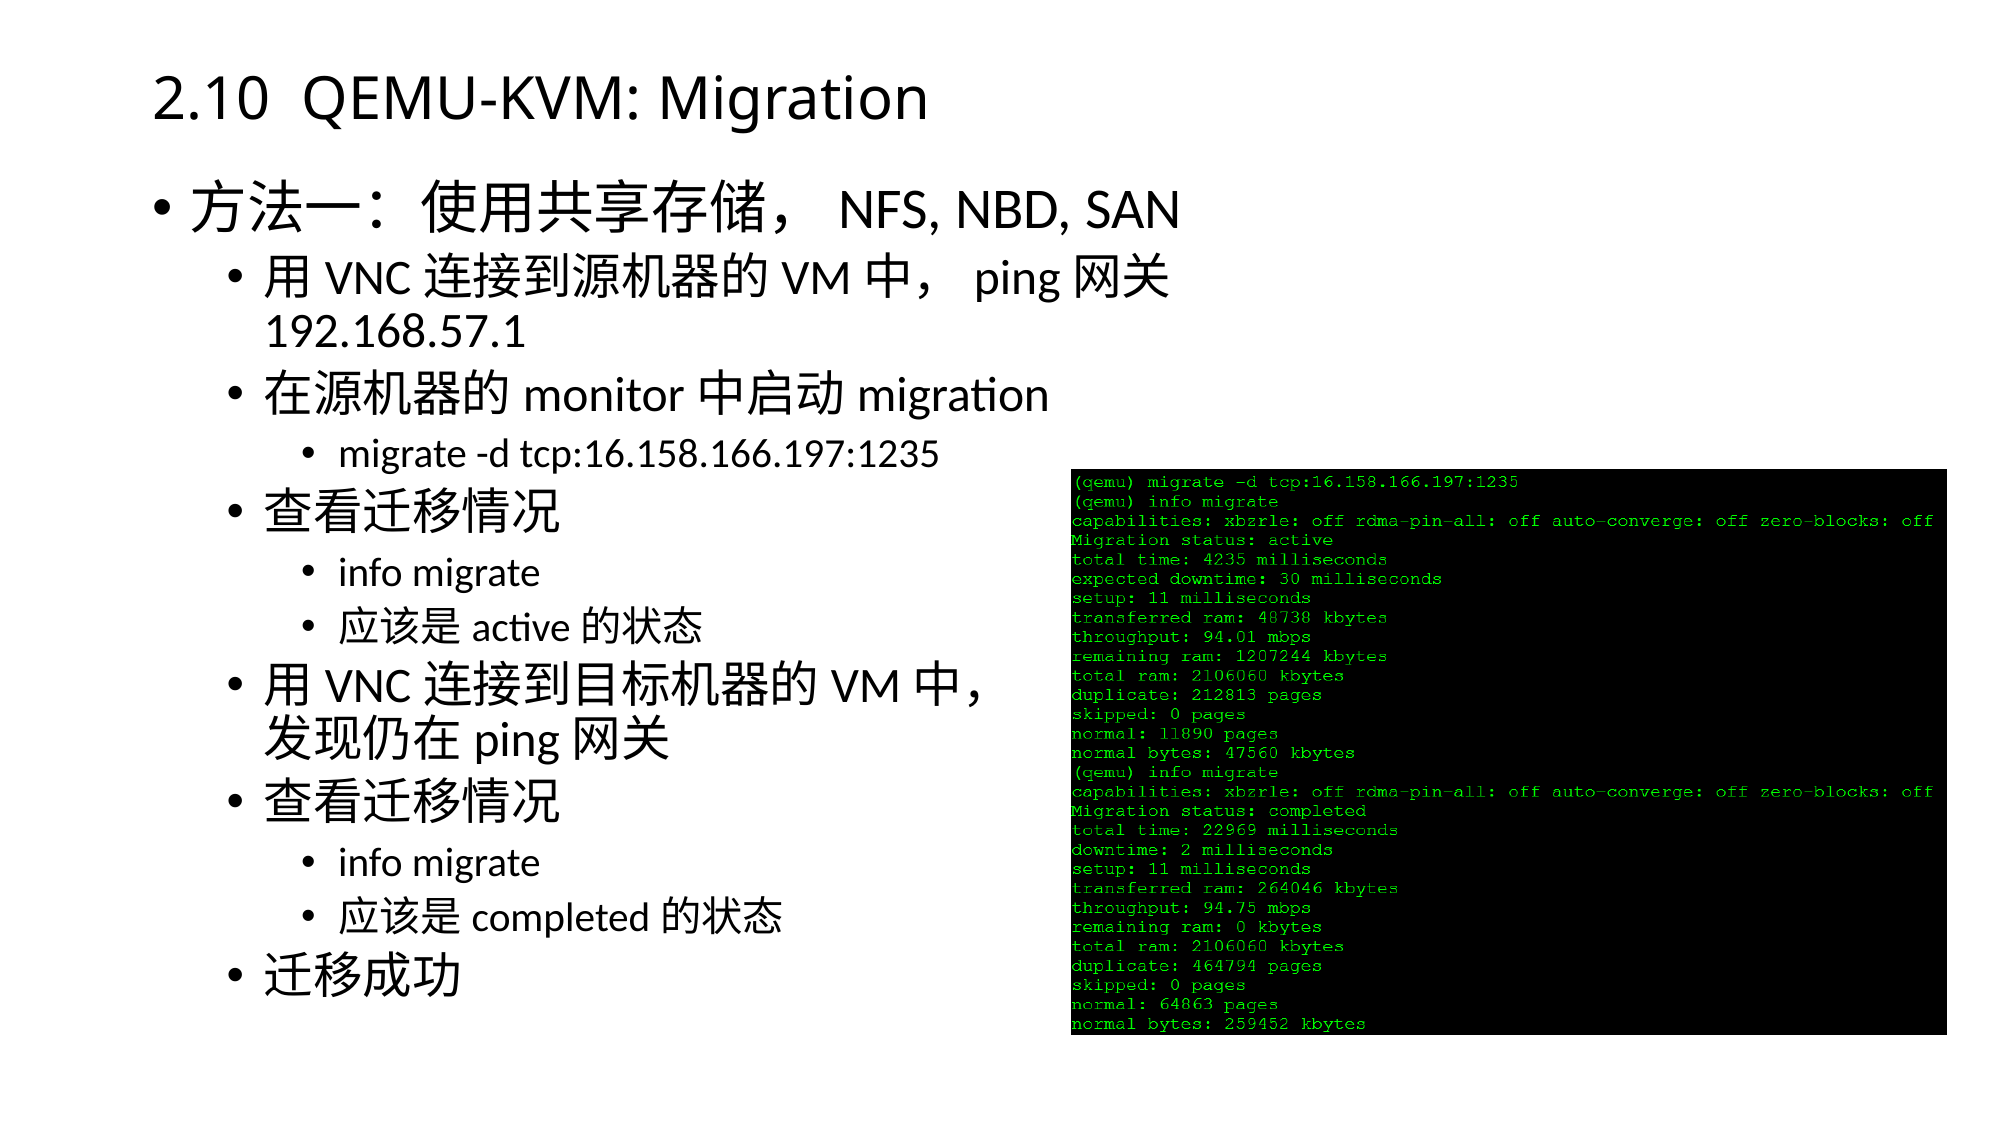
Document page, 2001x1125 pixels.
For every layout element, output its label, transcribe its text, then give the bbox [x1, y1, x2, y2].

list 方法一：使用共享存储，NFS, NBD, SAN 用VNC连接到源机器的VM中，ping网关192.168.57.1 在源机器的monitor中启动migration migrate -d tcp:16.158.166.197:1235 查看迁移情况 info migrate 应该是active的状态 用VNC连接到目标机器的VM中， 发现仍在ping网关 查看迁移情况 info migrate 应该是completed的状态 迁移成功 [137, 171, 1220, 1014]
title 2.10 QEMU-KVM: Migration [137, 59, 1863, 140]
picture [1070, 469, 1947, 1035]
